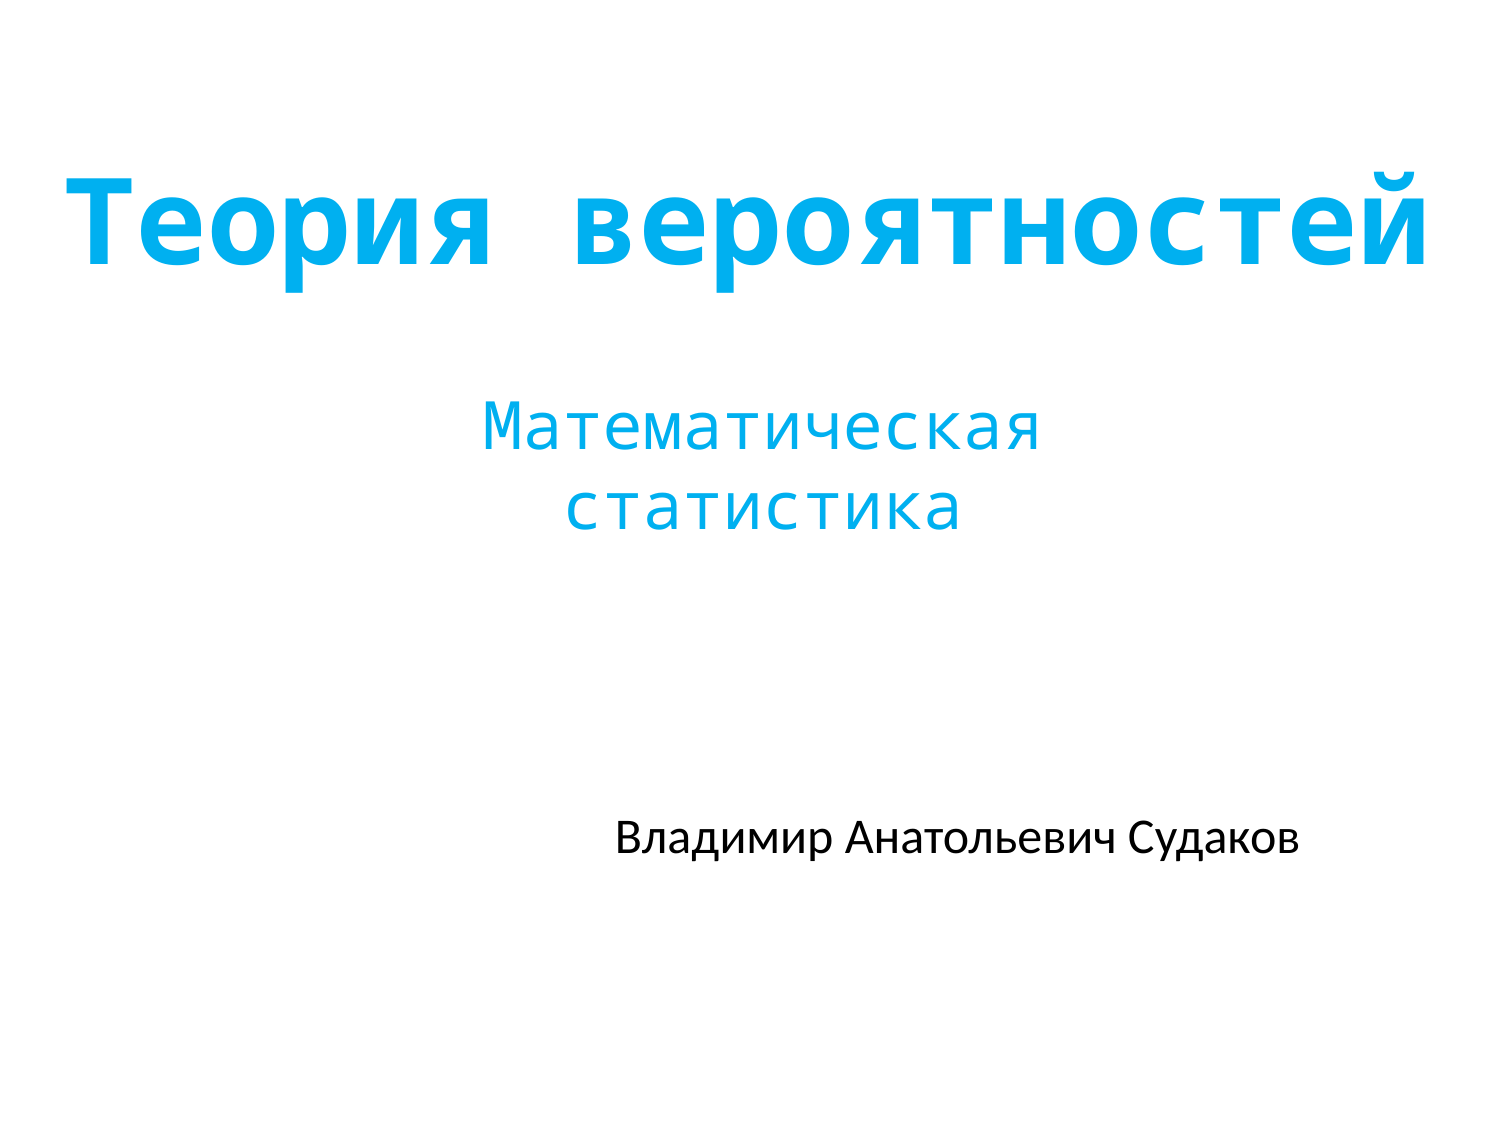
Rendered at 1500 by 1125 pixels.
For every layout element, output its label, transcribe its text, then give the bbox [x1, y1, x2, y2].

text_box Математическая статистика [312, 375, 1213, 551]
subtitle Владимир Анатольевич Судаков [599, 803, 1500, 980]
title Теория вероятностей [48, 29, 1478, 299]
